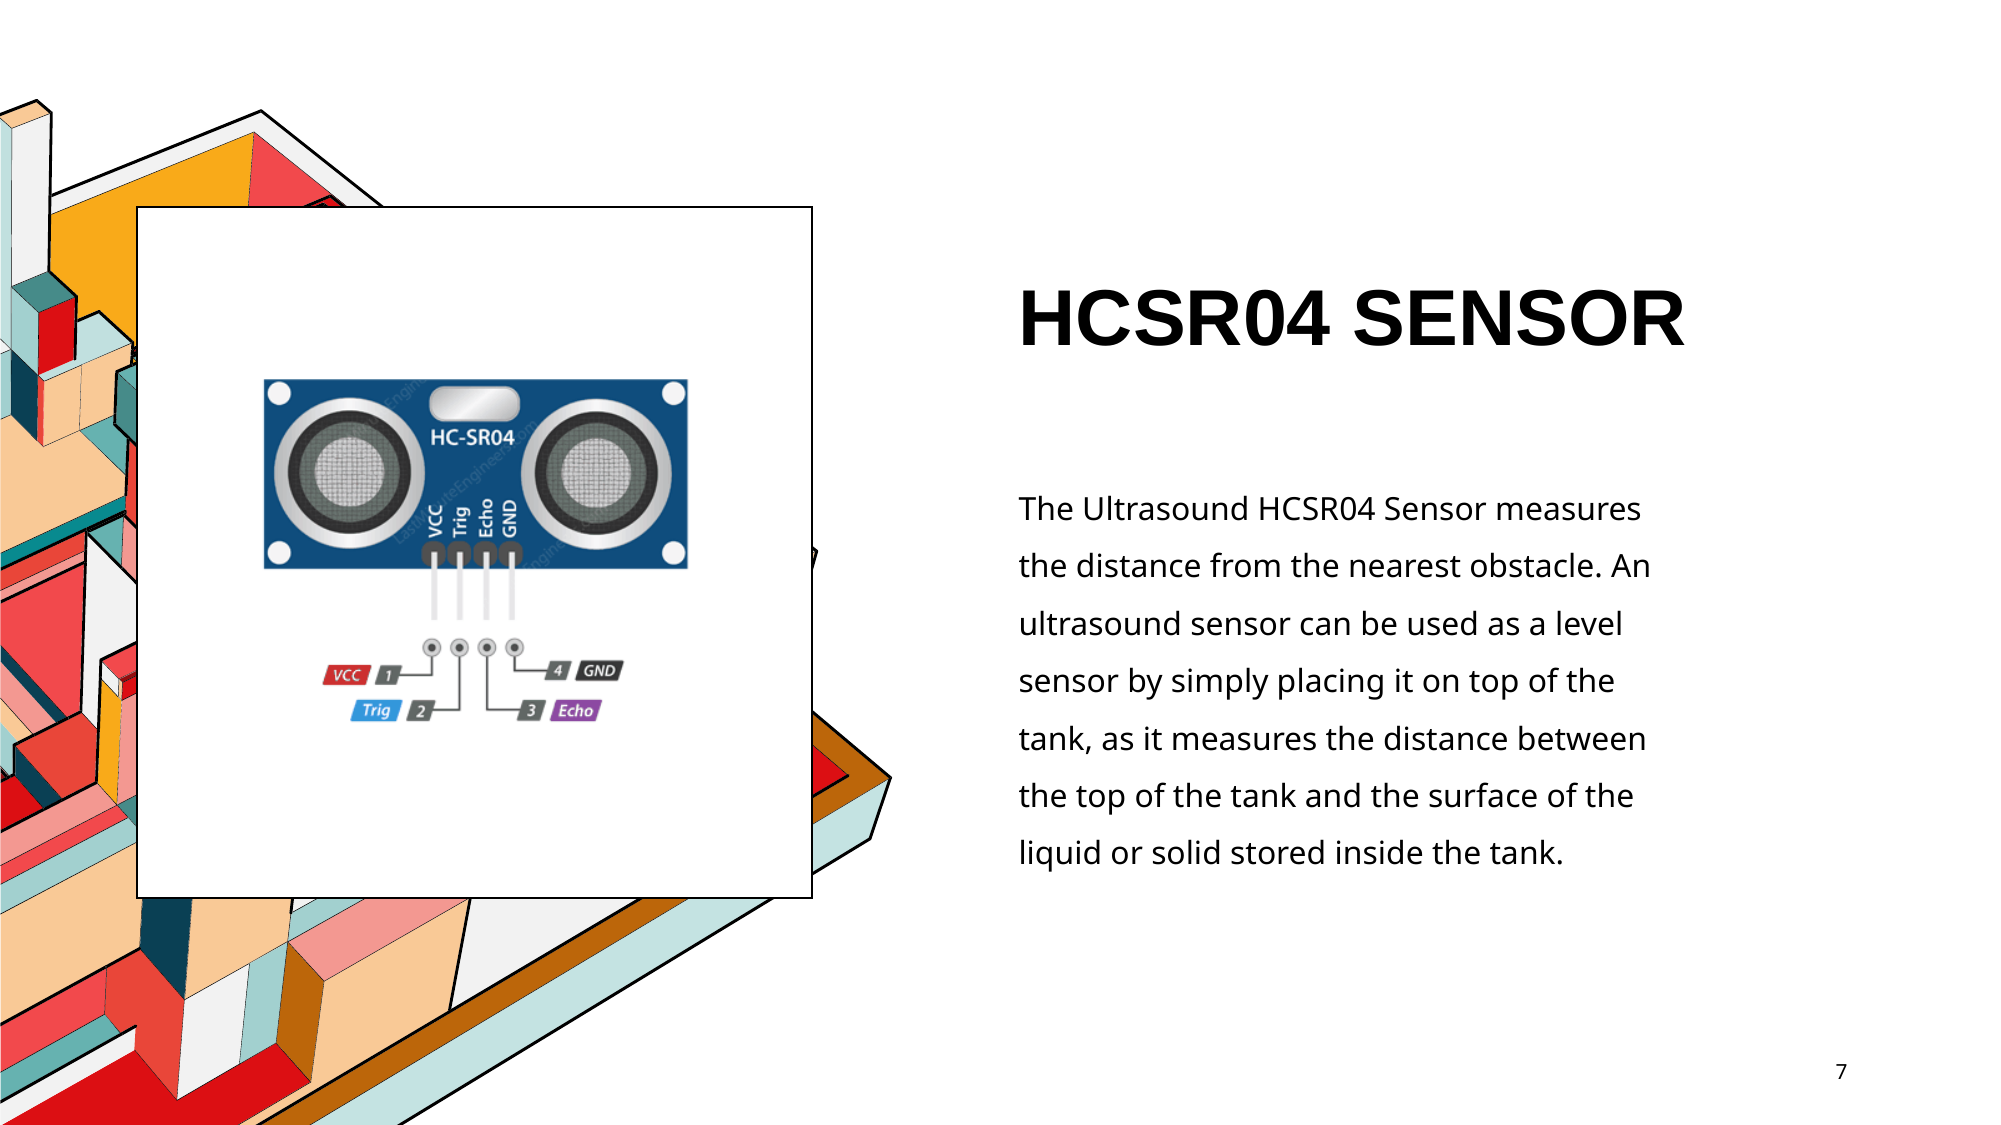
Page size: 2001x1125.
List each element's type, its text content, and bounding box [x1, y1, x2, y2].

title HCSR04 SENSOR [1003, 211, 1904, 429]
text_box [137, 206, 813, 899]
slide_number ‹#› [1412, 1042, 1863, 1103]
picture [238, 379, 712, 746]
list The Ultrasound HCSR04 Sensor measures the distance from the nearest obstacle. An ultrasound sensor can be used as a level sensor by simply placing it on top of the tank, as it measures the distance between the top of the tank and the surface of the liquid or solid stored inside the tank. [1003, 461, 1679, 918]
